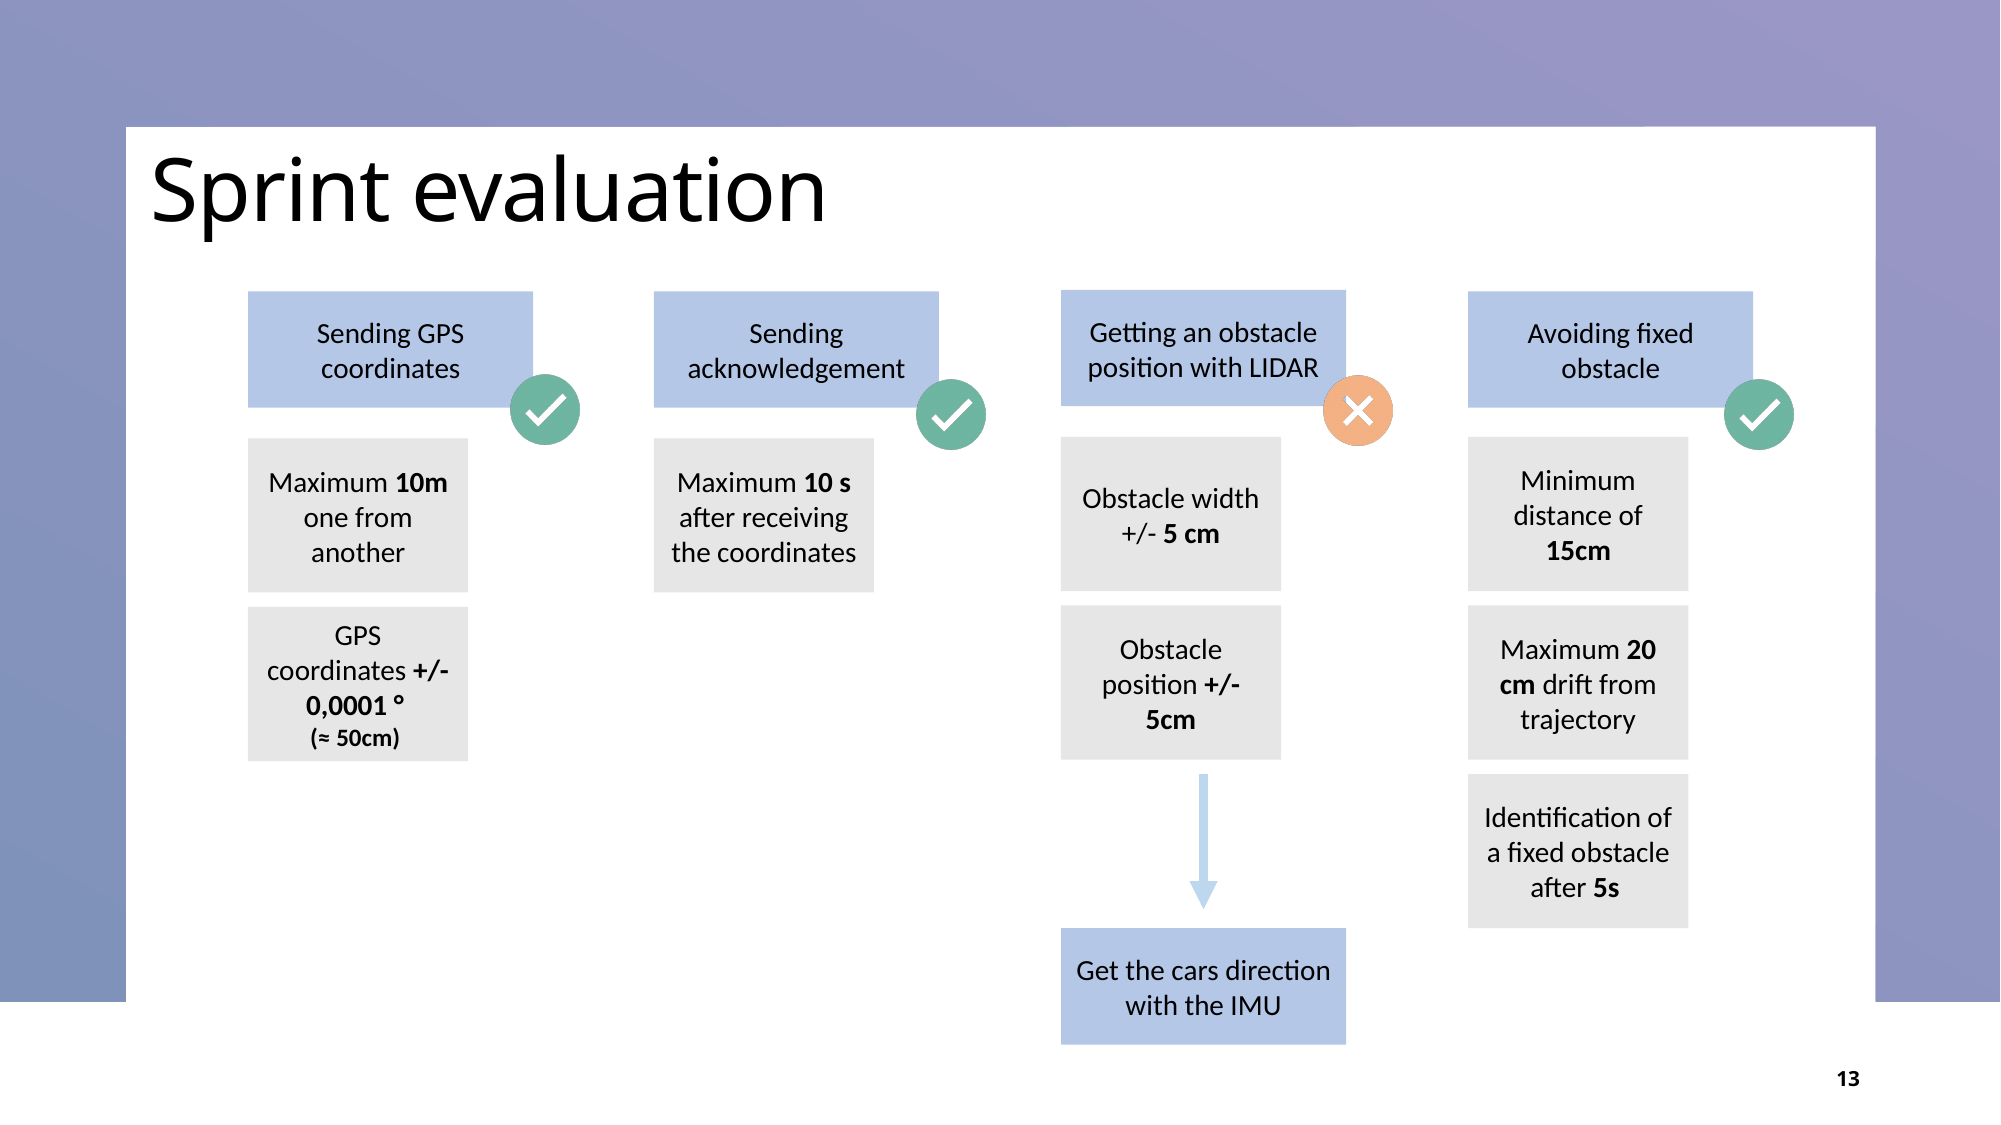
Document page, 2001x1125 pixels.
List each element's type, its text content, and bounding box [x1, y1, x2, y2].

text_box Maximum 10m one from another [247, 437, 469, 593]
picture [501, 365, 589, 454]
text_box Minimum distance of 15cm [1467, 436, 1689, 592]
text_box Getting an obstacle position with LIDAR [1061, 289, 1347, 407]
slide_number 13 [1788, 1050, 1875, 1110]
picture [1715, 370, 1803, 459]
picture [1314, 366, 1402, 455]
picture [907, 370, 995, 459]
text_box Get the cars direction with the IMU [1061, 928, 1347, 1045]
text_box GPS coordinates +/- 0,0001 ° (≈ 50cm) [247, 606, 469, 762]
text_box Obstacle width +/- 5 cm [1060, 436, 1282, 592]
text_box Avoiding fixed obstacle [1468, 291, 1754, 408]
text_box Obstacle position +/- 5cm [1060, 604, 1282, 761]
text_box Identification of a fixed obstacle after 5s [1467, 773, 1689, 929]
text_box Sprint evaluation [135, 134, 1636, 258]
text_box Maximum 10 s after receiving the coordinates [653, 437, 875, 593]
text_box Sending GPS coordinates [248, 291, 534, 408]
text_box Sending acknowledgement [653, 291, 939, 408]
text_box Maximum 20 cm drift from trajectory [1467, 604, 1689, 761]
